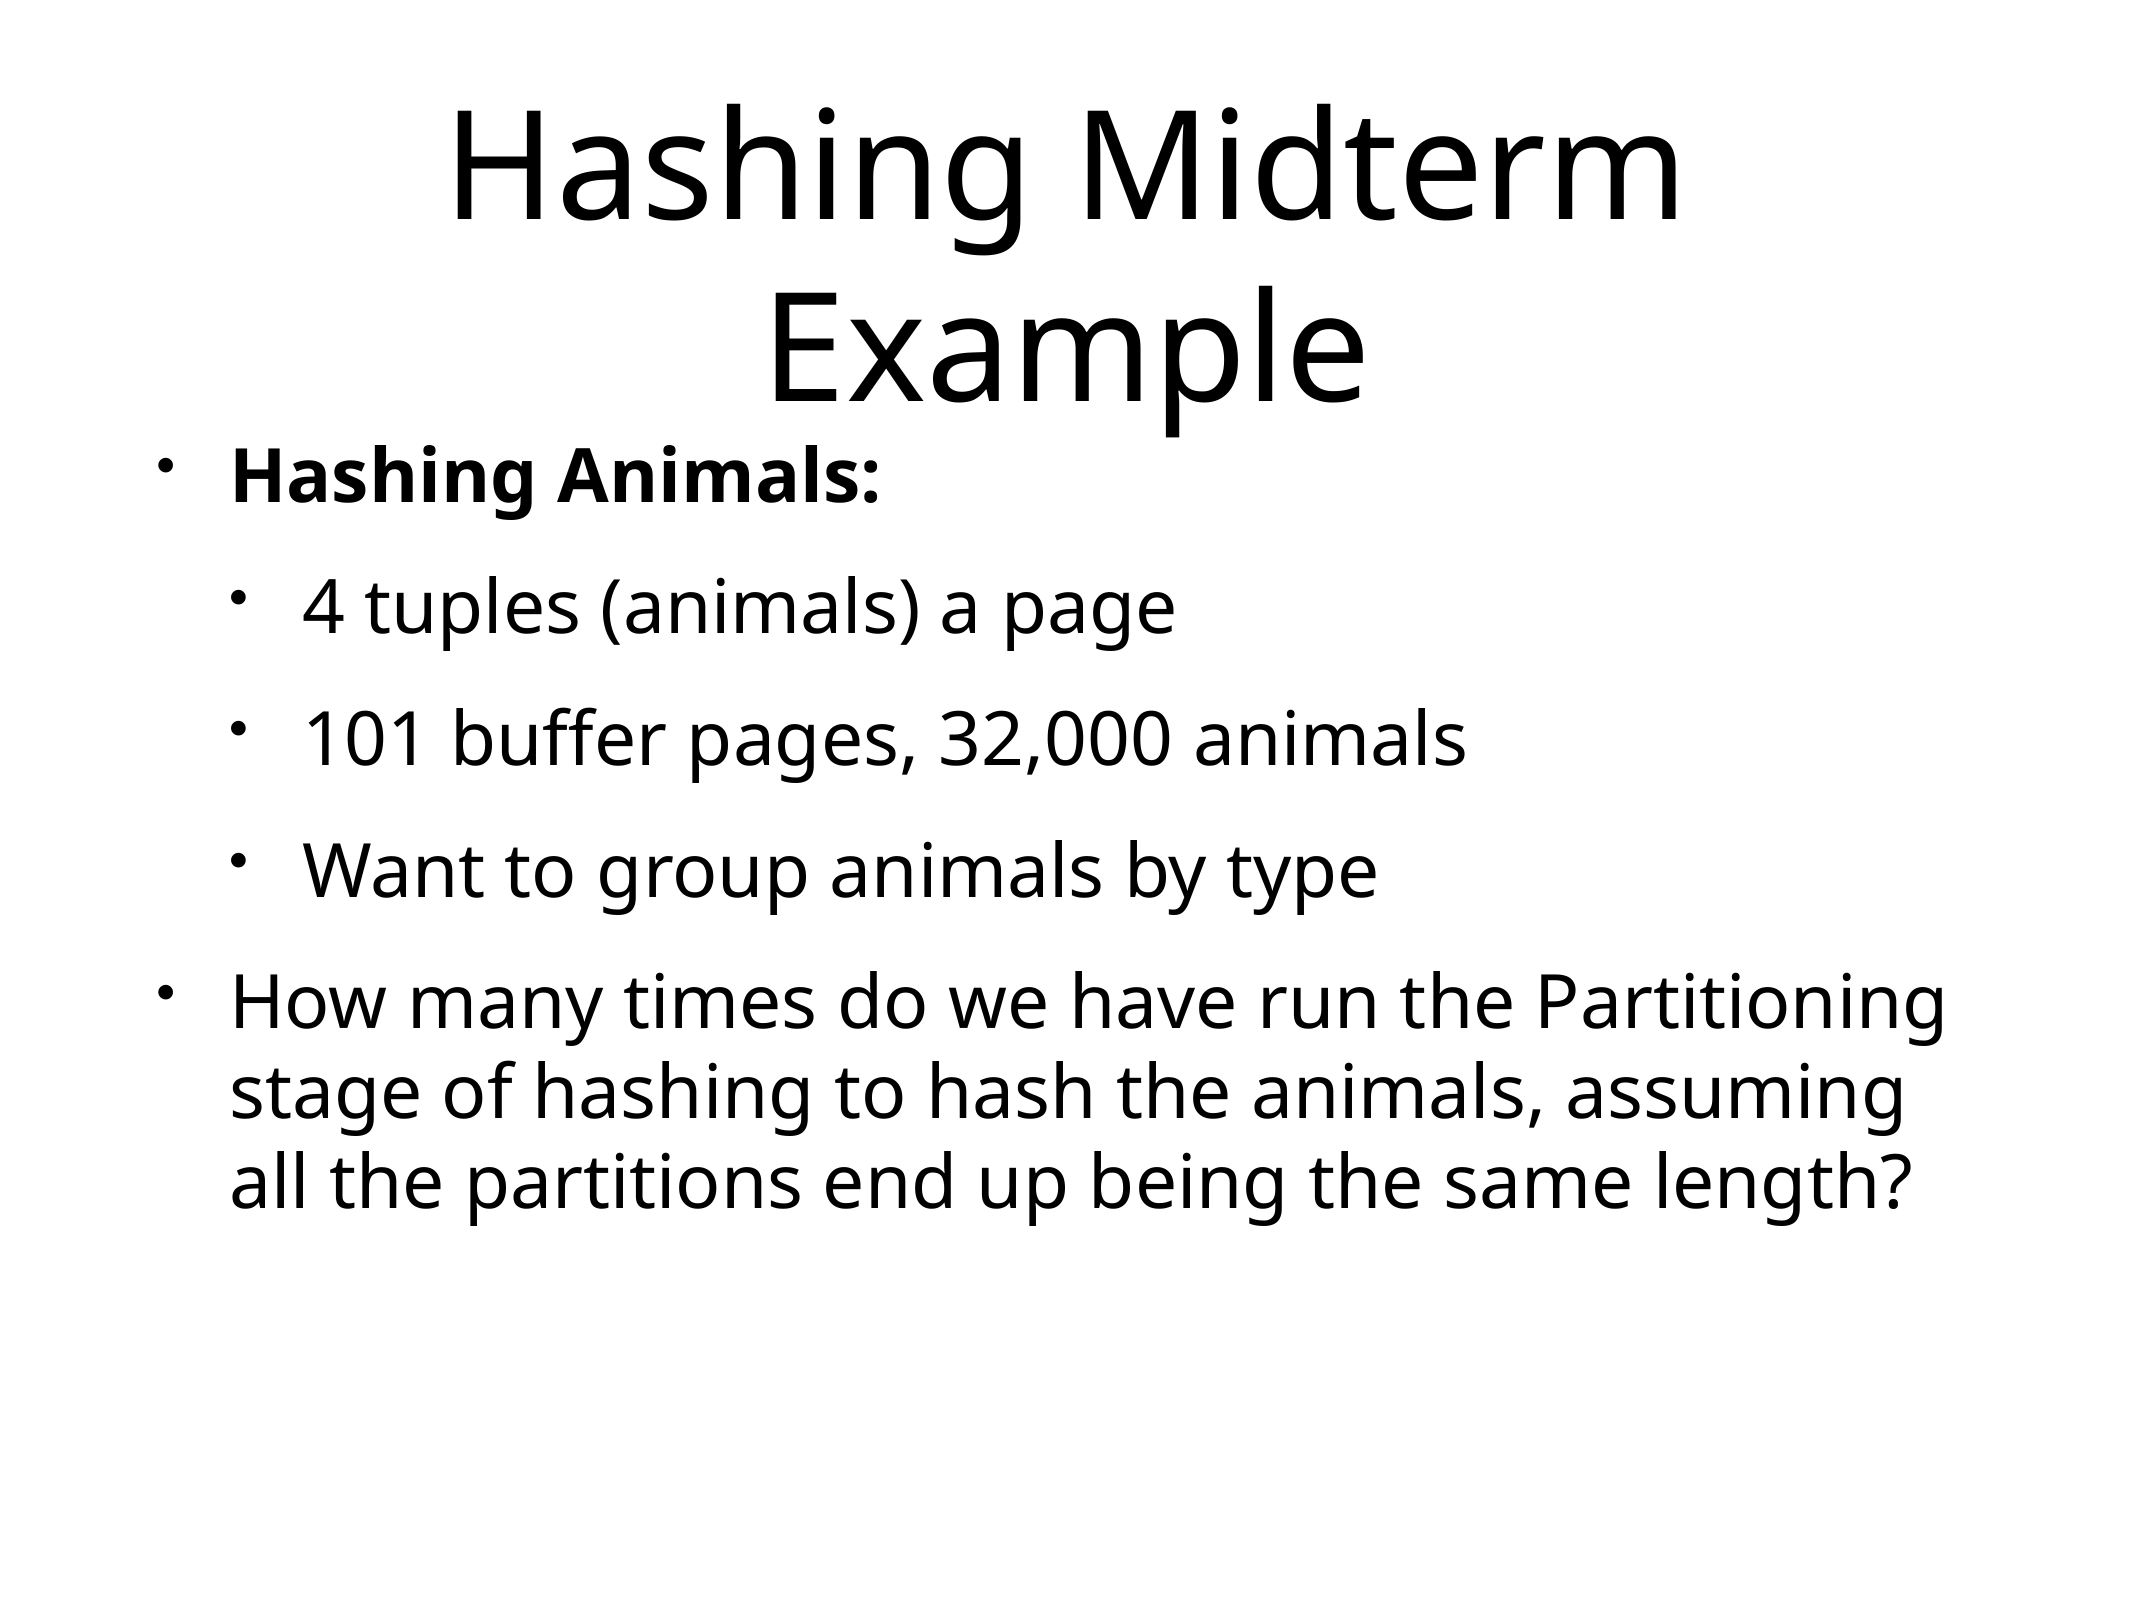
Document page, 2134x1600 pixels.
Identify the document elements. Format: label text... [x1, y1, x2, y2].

title Hashing Midterm Example [155, 72, 1978, 426]
list Hashing Animals: 4 tuples (animals) a page 101 buffer pages, 32,000 animals Want to group animals by type How many times do we have run the Partitioning stage of hashing to hash the animals, assuming all the partitions end up being the same length? [155, 426, 1978, 1459]
